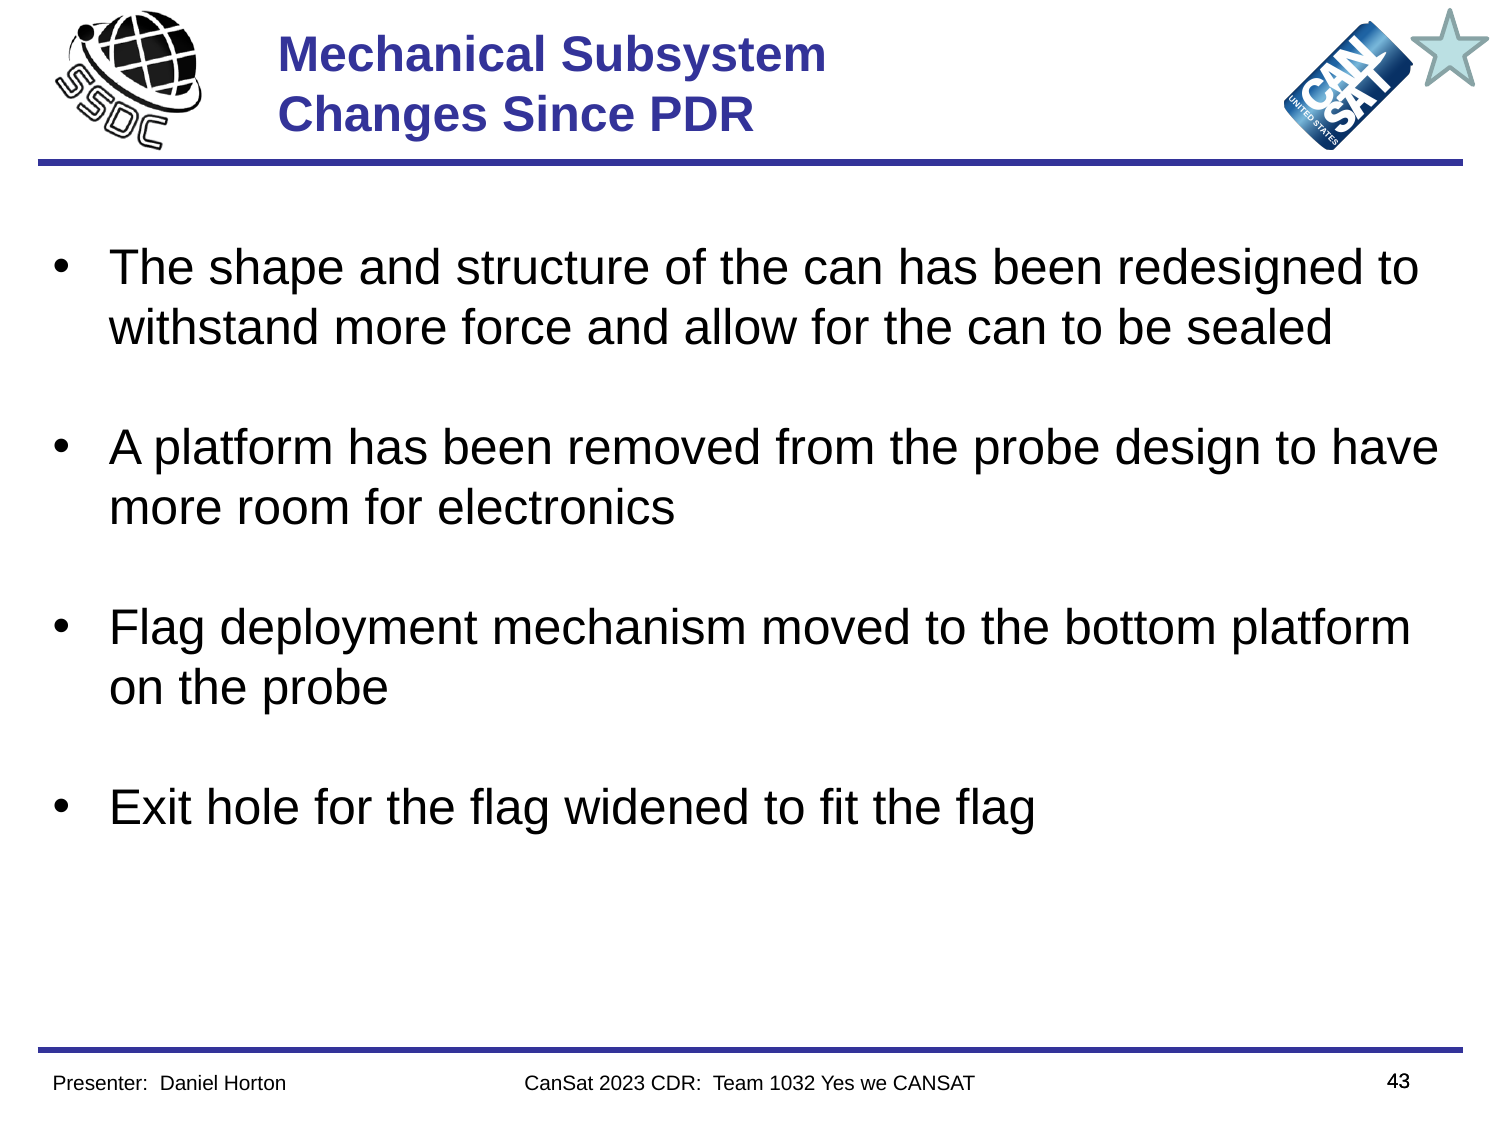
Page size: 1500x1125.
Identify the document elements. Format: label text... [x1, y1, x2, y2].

text_box Presenter: Daniel Horton [37, 1062, 413, 1103]
picture [10, 7, 263, 153]
text_box [1412, 9, 1488, 85]
picture [1284, 21, 1413, 150]
slide_number 43 [1312, 1059, 1425, 1100]
title Mechanical Subsystem Changes Since PDR [262, 12, 1150, 150]
list The shape and structure of the can has been redesigned to withstand more force and allow for the can to be sealed A platform has been removed from the probe design to have more room for electronics Flag deployment mechanism moved to the bottom platform on the probe Exit hole for the flag widened to fit the flag [37, 227, 1463, 856]
footer CanSat 2023 CDR: Team 1032 Yes we CANSAT [450, 1062, 1050, 1103]
